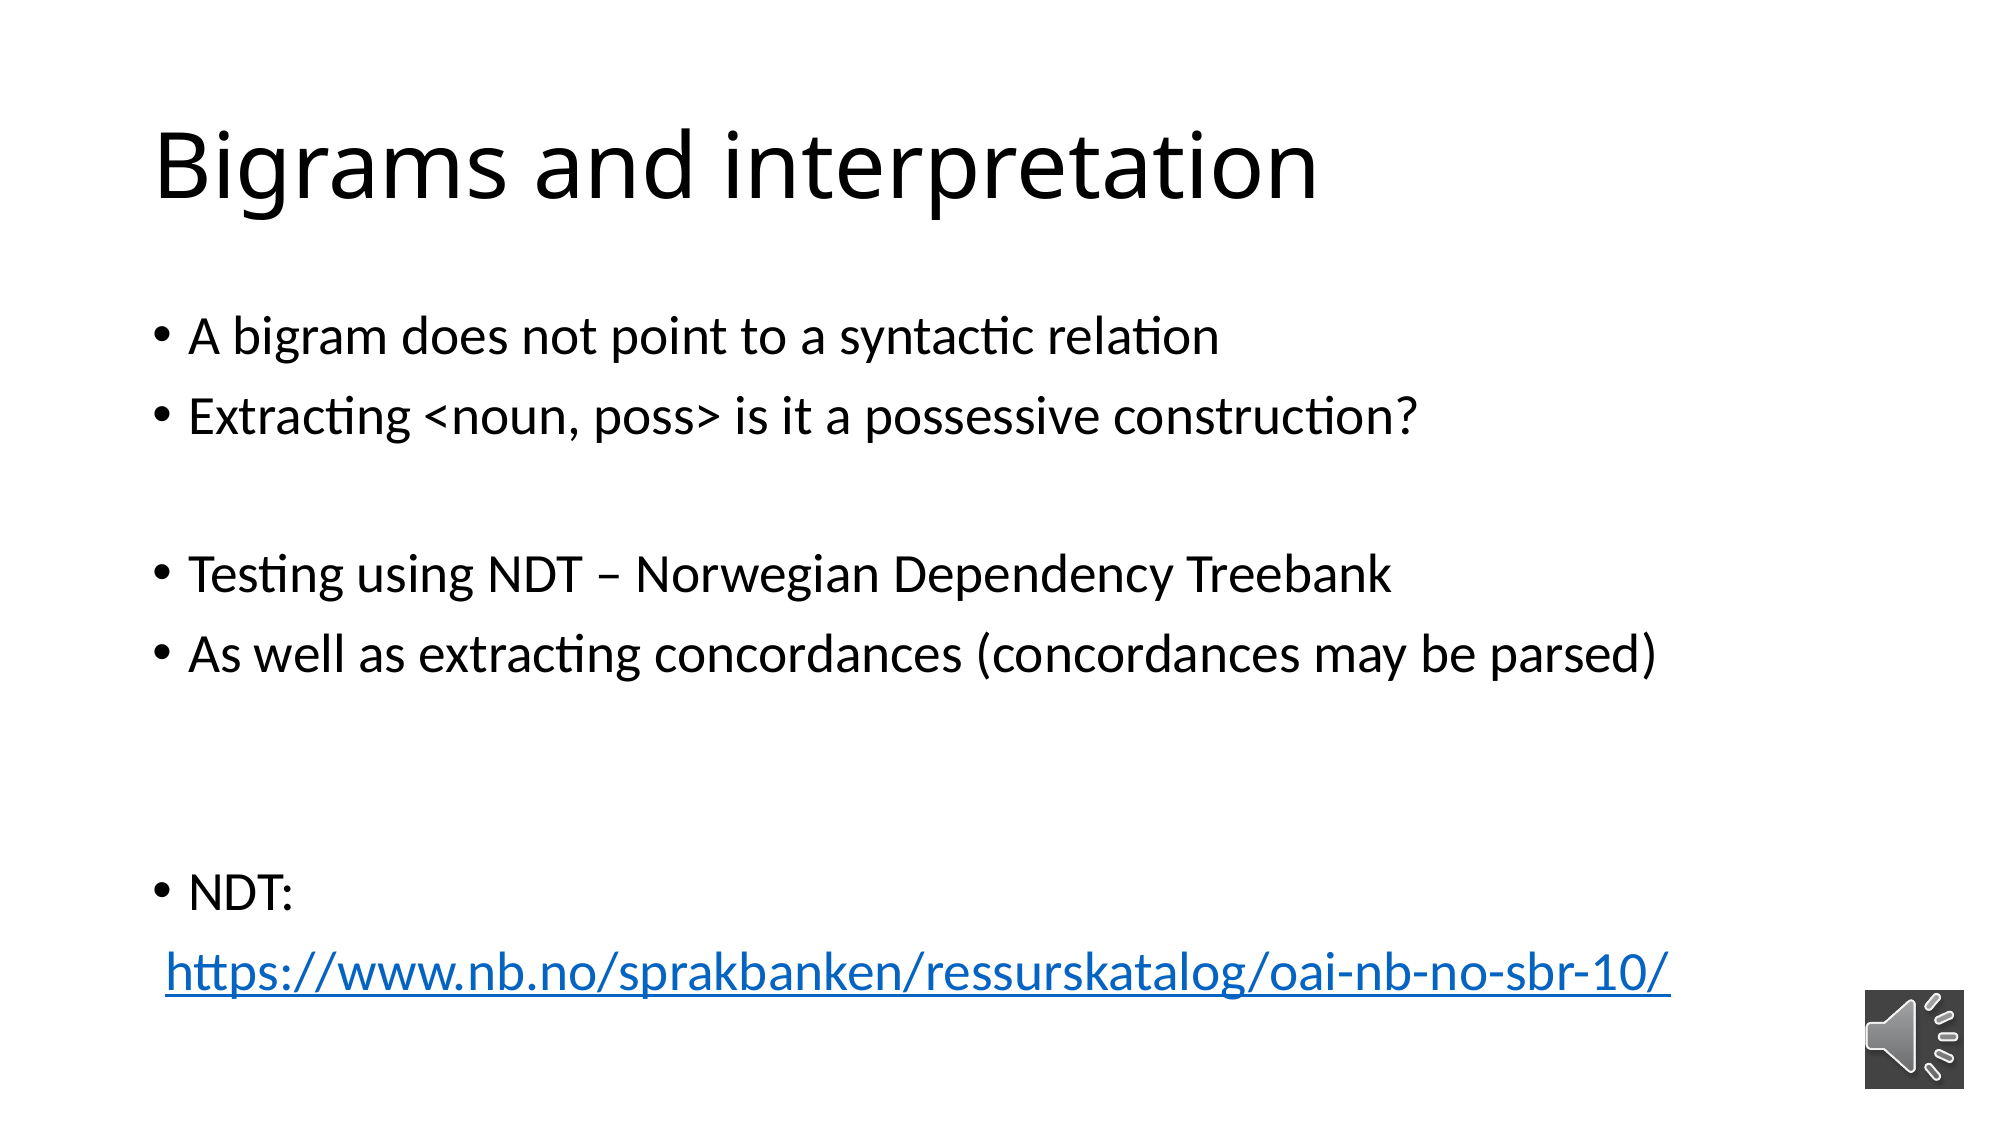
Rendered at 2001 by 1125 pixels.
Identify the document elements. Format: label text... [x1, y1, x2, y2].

title Bigrams and interpretation [137, 59, 1863, 278]
picture [1864, 989, 1965, 1090]
list A bigram does not point to a syntactic relation Extracting <noun, poss> is it a possessive construction? Testing using NDT – Norwegian Dependency Treebank As well as extracting concordances (concordances may be parsed) NDT: https://www.nb.no/sprakbanken/ressurskatalog/oai-nb-no-sbr-10/ [137, 299, 1863, 1014]
